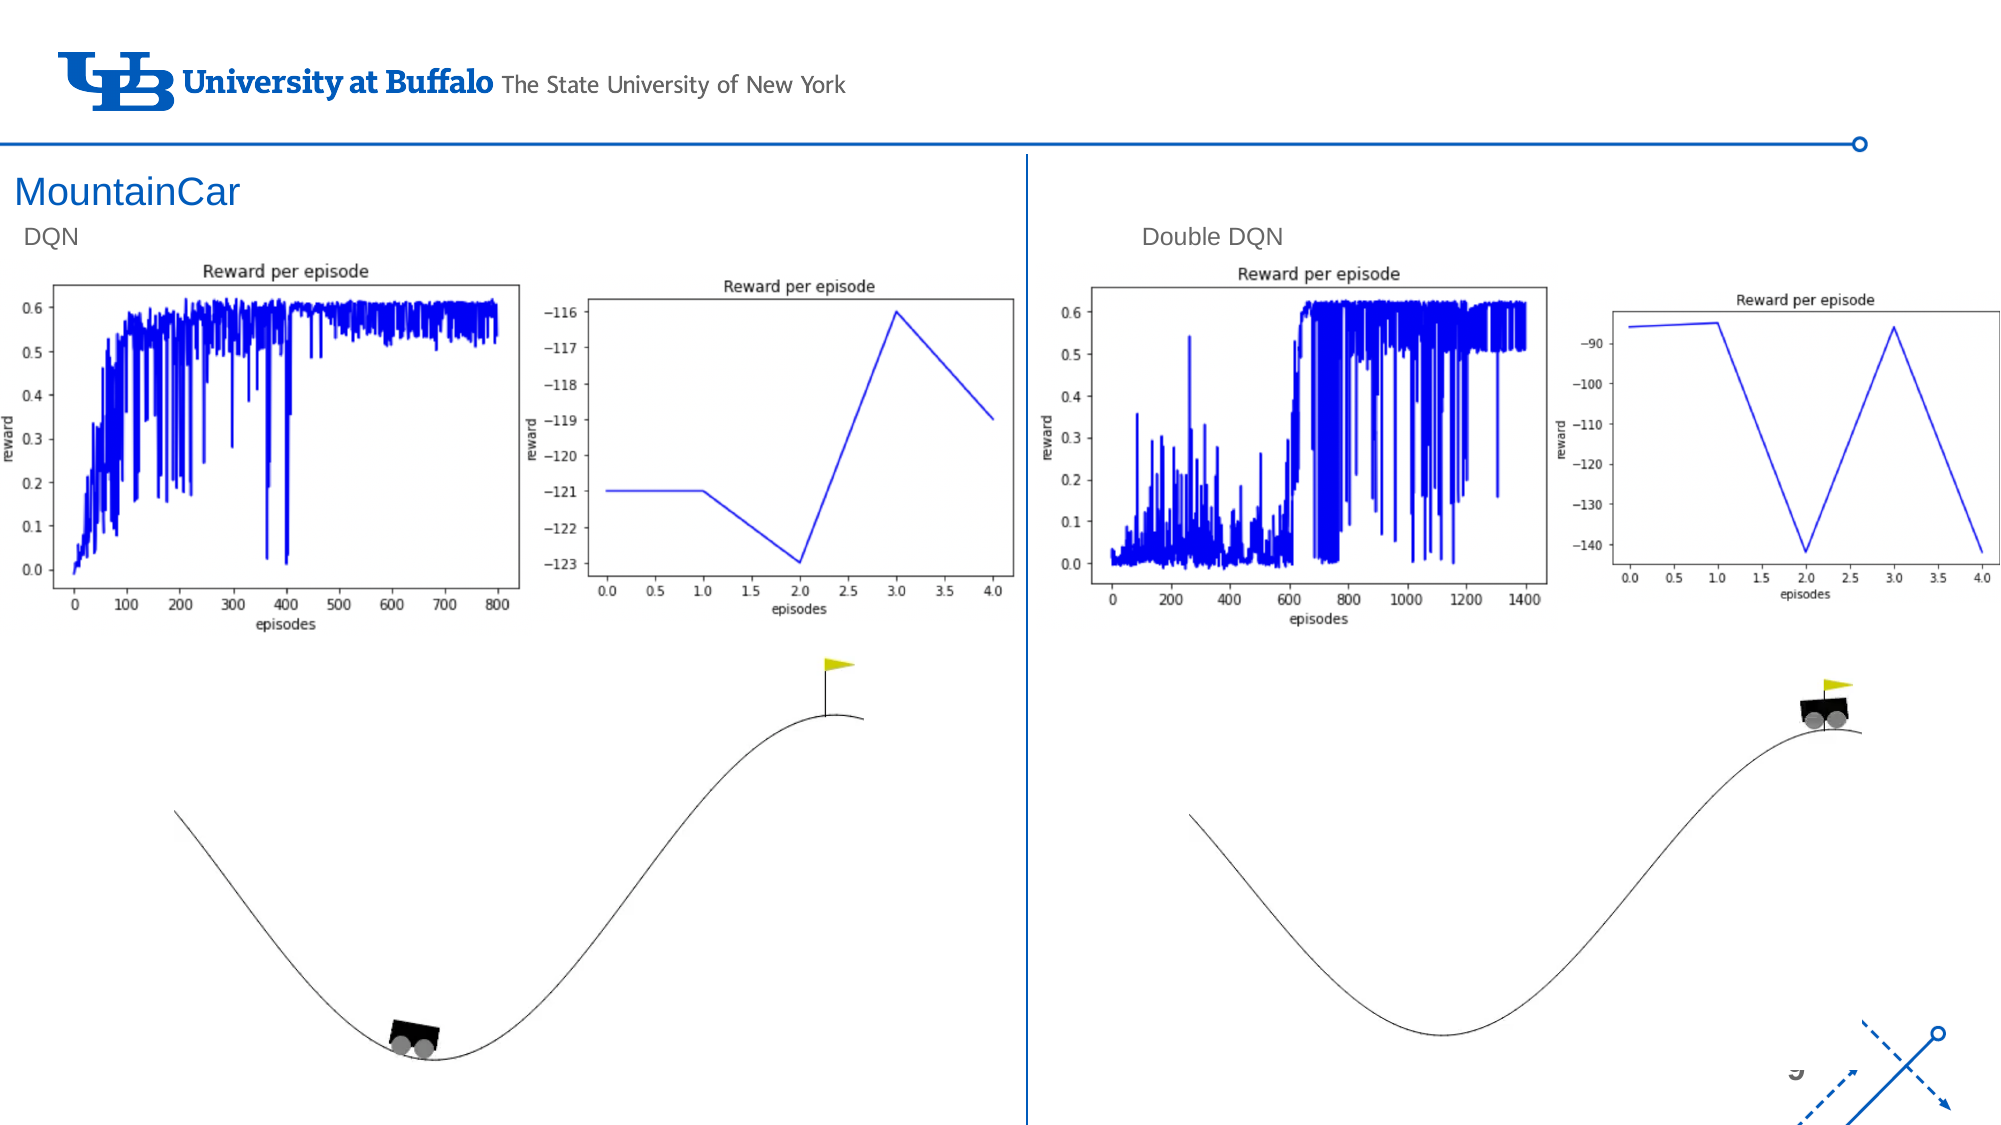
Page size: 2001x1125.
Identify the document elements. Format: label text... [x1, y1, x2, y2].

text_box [172, 638, 866, 1100]
slide_number 9 [1777, 1071, 1814, 1093]
picture [0, 0, 2001, 1125]
title MountainCar [6, 162, 441, 222]
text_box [1187, 661, 1863, 1071]
text_box Double DQN [1134, 212, 1292, 258]
text_box DQN [16, 212, 117, 258]
